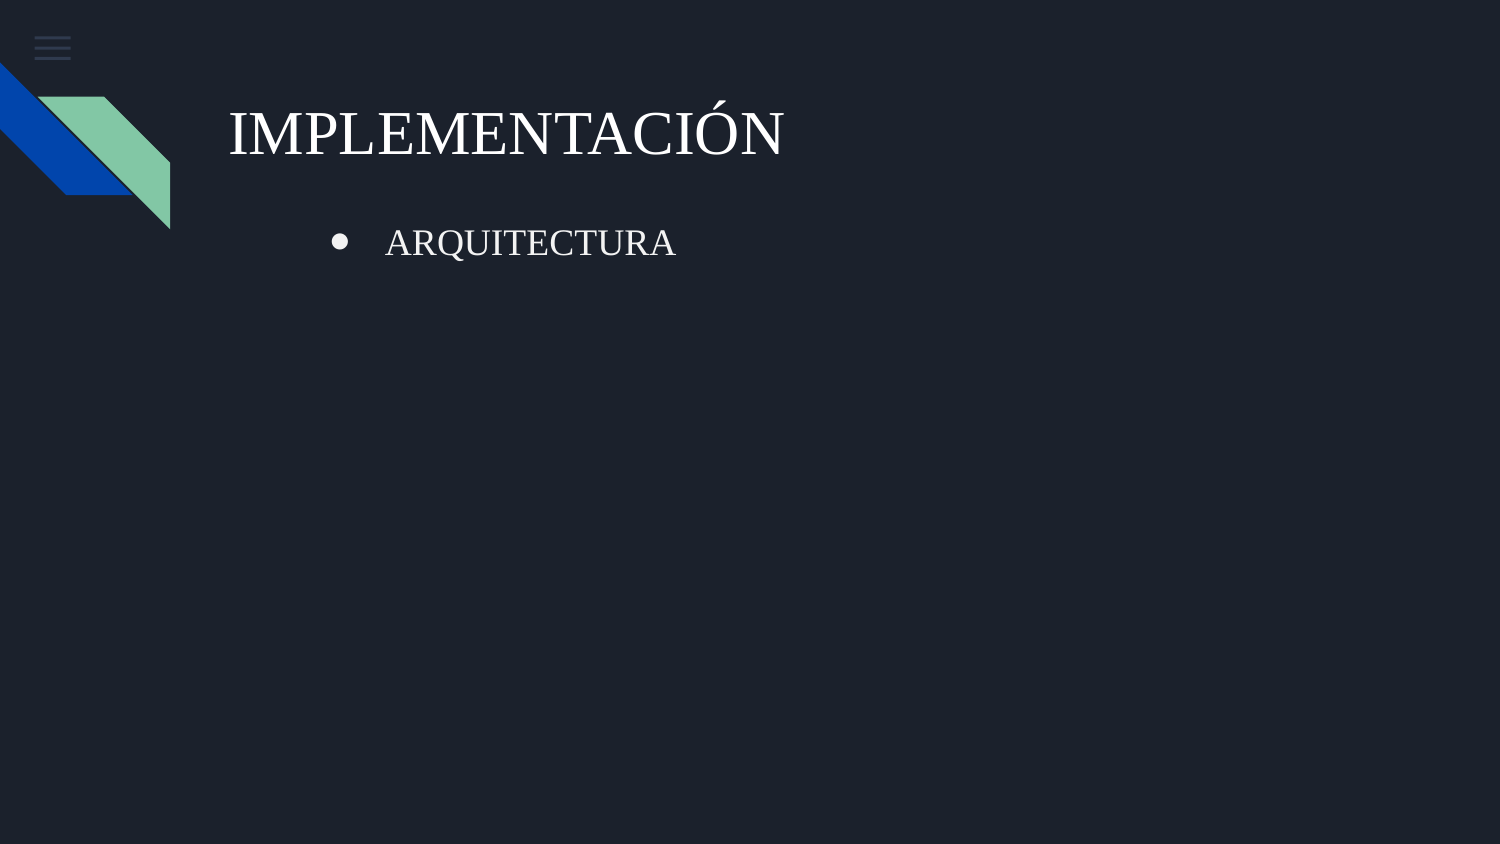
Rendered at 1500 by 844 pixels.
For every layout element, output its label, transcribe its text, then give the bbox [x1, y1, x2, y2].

title IMPLEMENTACIÓN [213, 76, 980, 189]
list ARQUITECTURA [294, 202, 948, 316]
